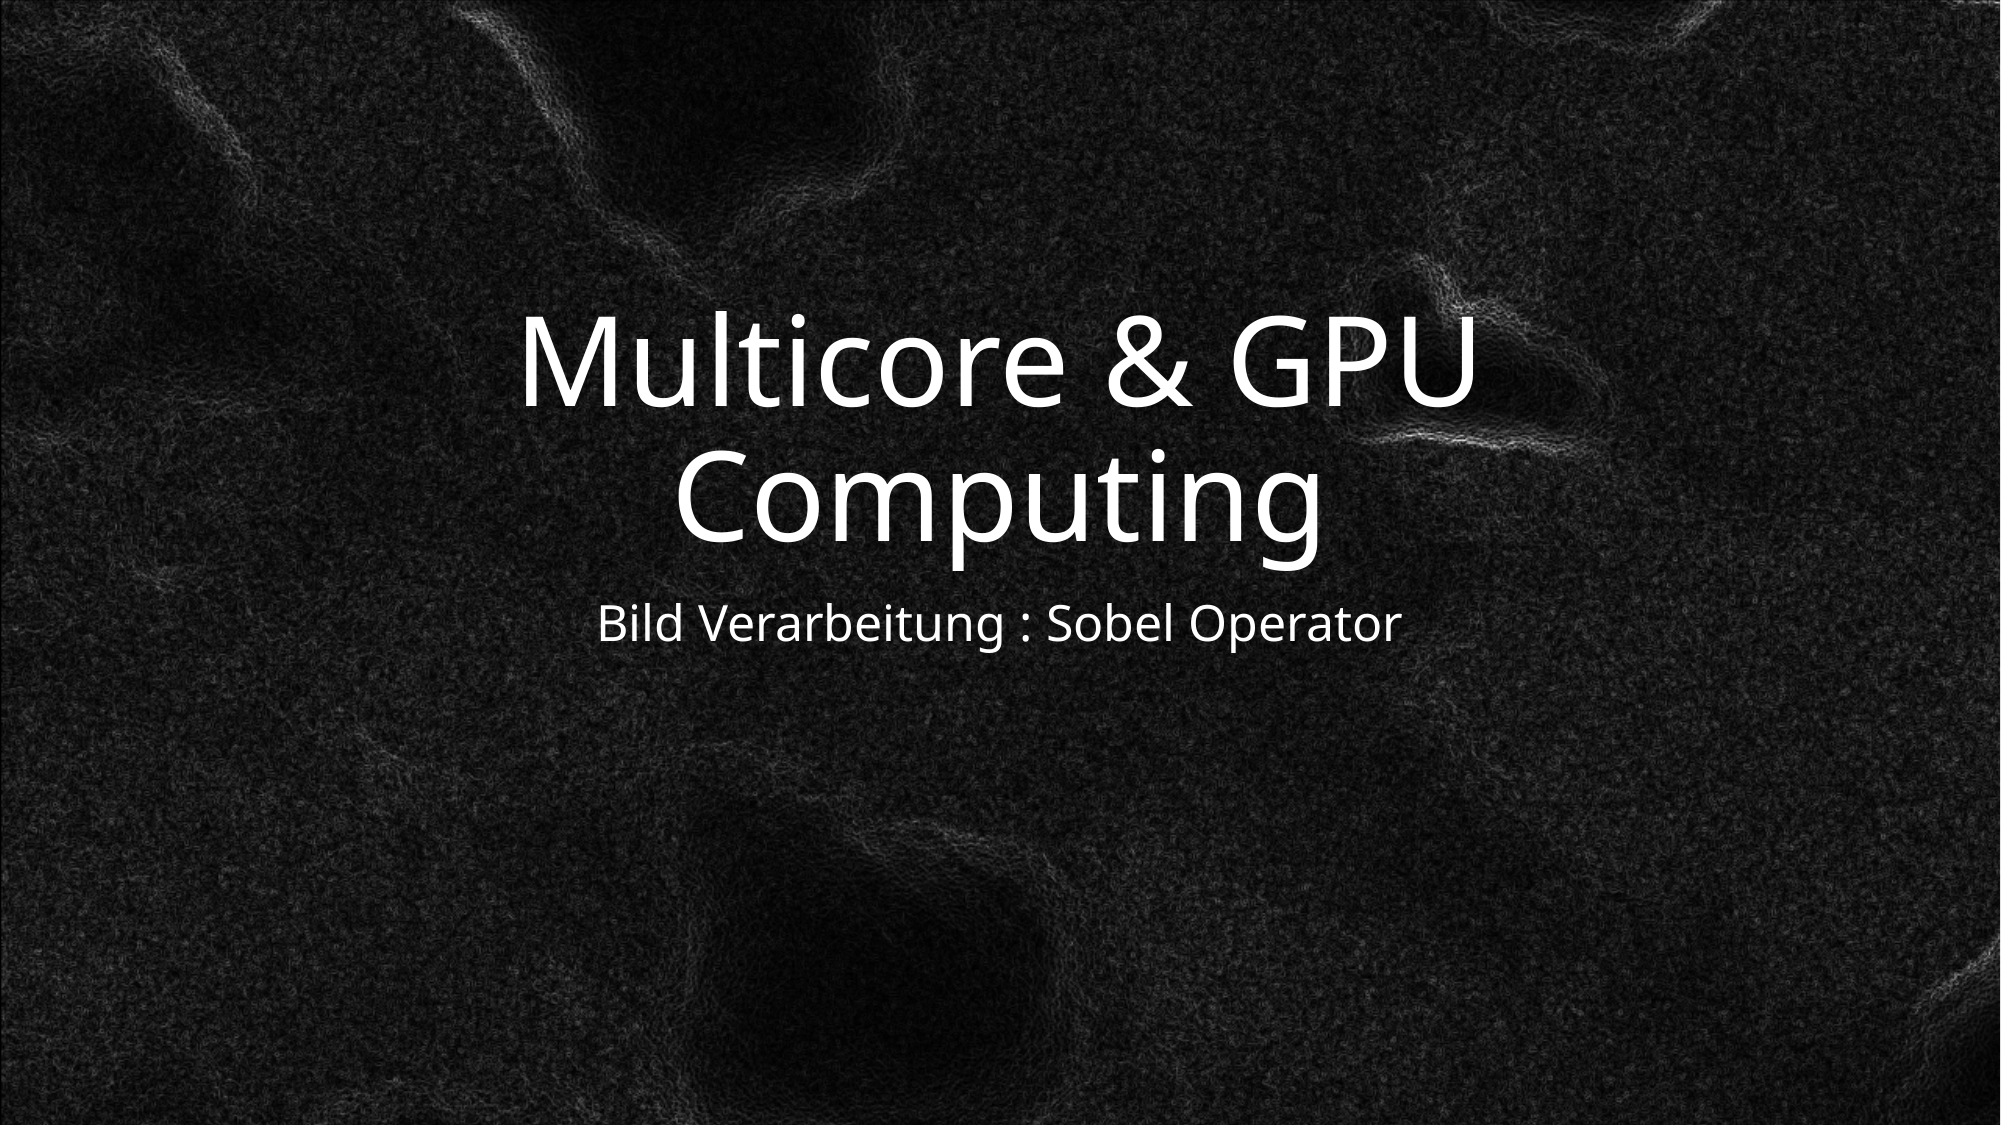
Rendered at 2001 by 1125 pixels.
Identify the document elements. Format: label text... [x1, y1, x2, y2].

subtitle Bild Verarbeitung : Sobel Operator [249, 590, 1750, 863]
title Multicore & GPU Computing [249, 184, 1750, 576]
picture [0, 0, 2001, 1125]
